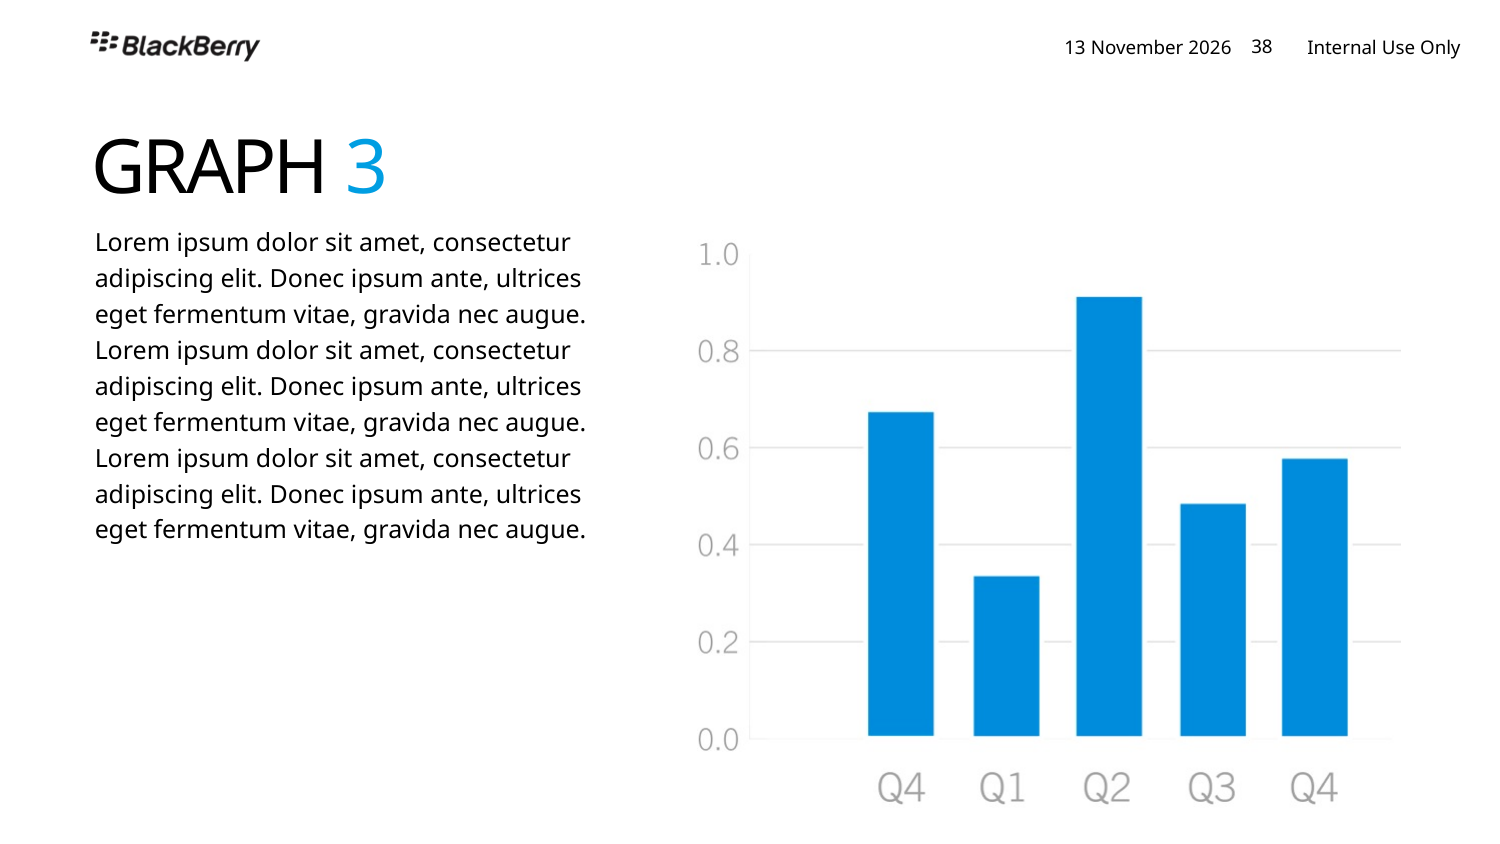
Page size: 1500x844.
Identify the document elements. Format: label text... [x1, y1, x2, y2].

picture [87, 28, 266, 64]
picture [697, 239, 1401, 810]
text_box Lorem ipsum dolor sit amet, consectetur adipiscing elit. Donec ipsum ante, ultrices eget fermentum vitae, gravida nec augue. Lorem ipsum dolor sit amet, consectetur adipiscing elit. Donec ipsum ante, ultrices eget fermentum vitae, gravida nec augue. Lorem ipsum dolor sit amet, consectetur adipiscing elit. Donec ipsum ante, ultrices eget fermentum vitae, gravida nec augue. [79, 213, 648, 652]
text_box GRAPH 3 [76, 105, 1092, 223]
